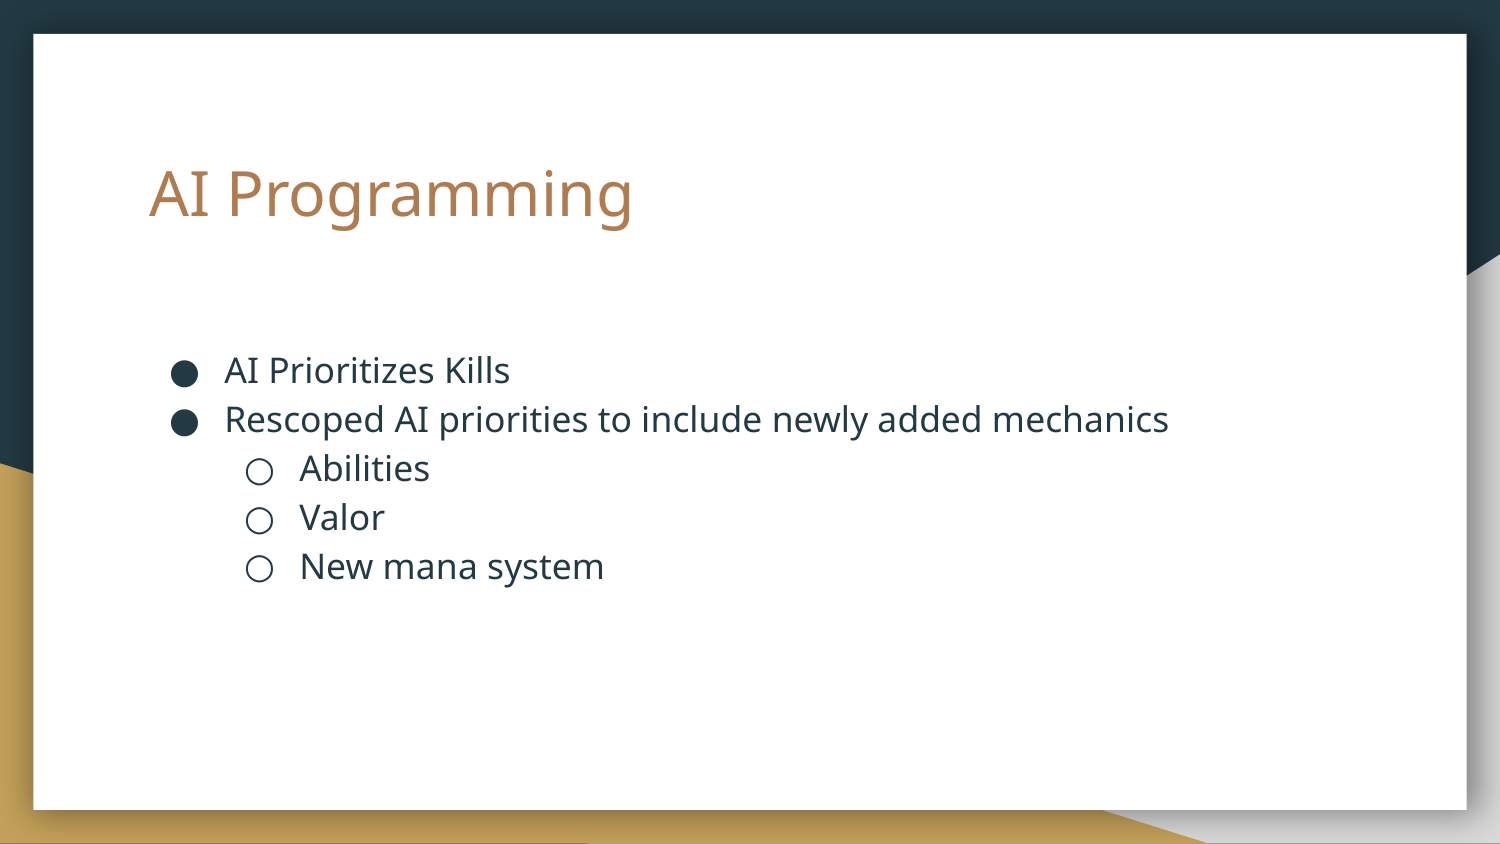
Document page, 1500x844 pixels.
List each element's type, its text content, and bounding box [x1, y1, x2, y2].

list AI Prioritizes Kills Rescoped AI priorities to include newly added mechanics Abilities Valor New mana system [134, 326, 1366, 729]
title AI Programming [134, 138, 1366, 296]
